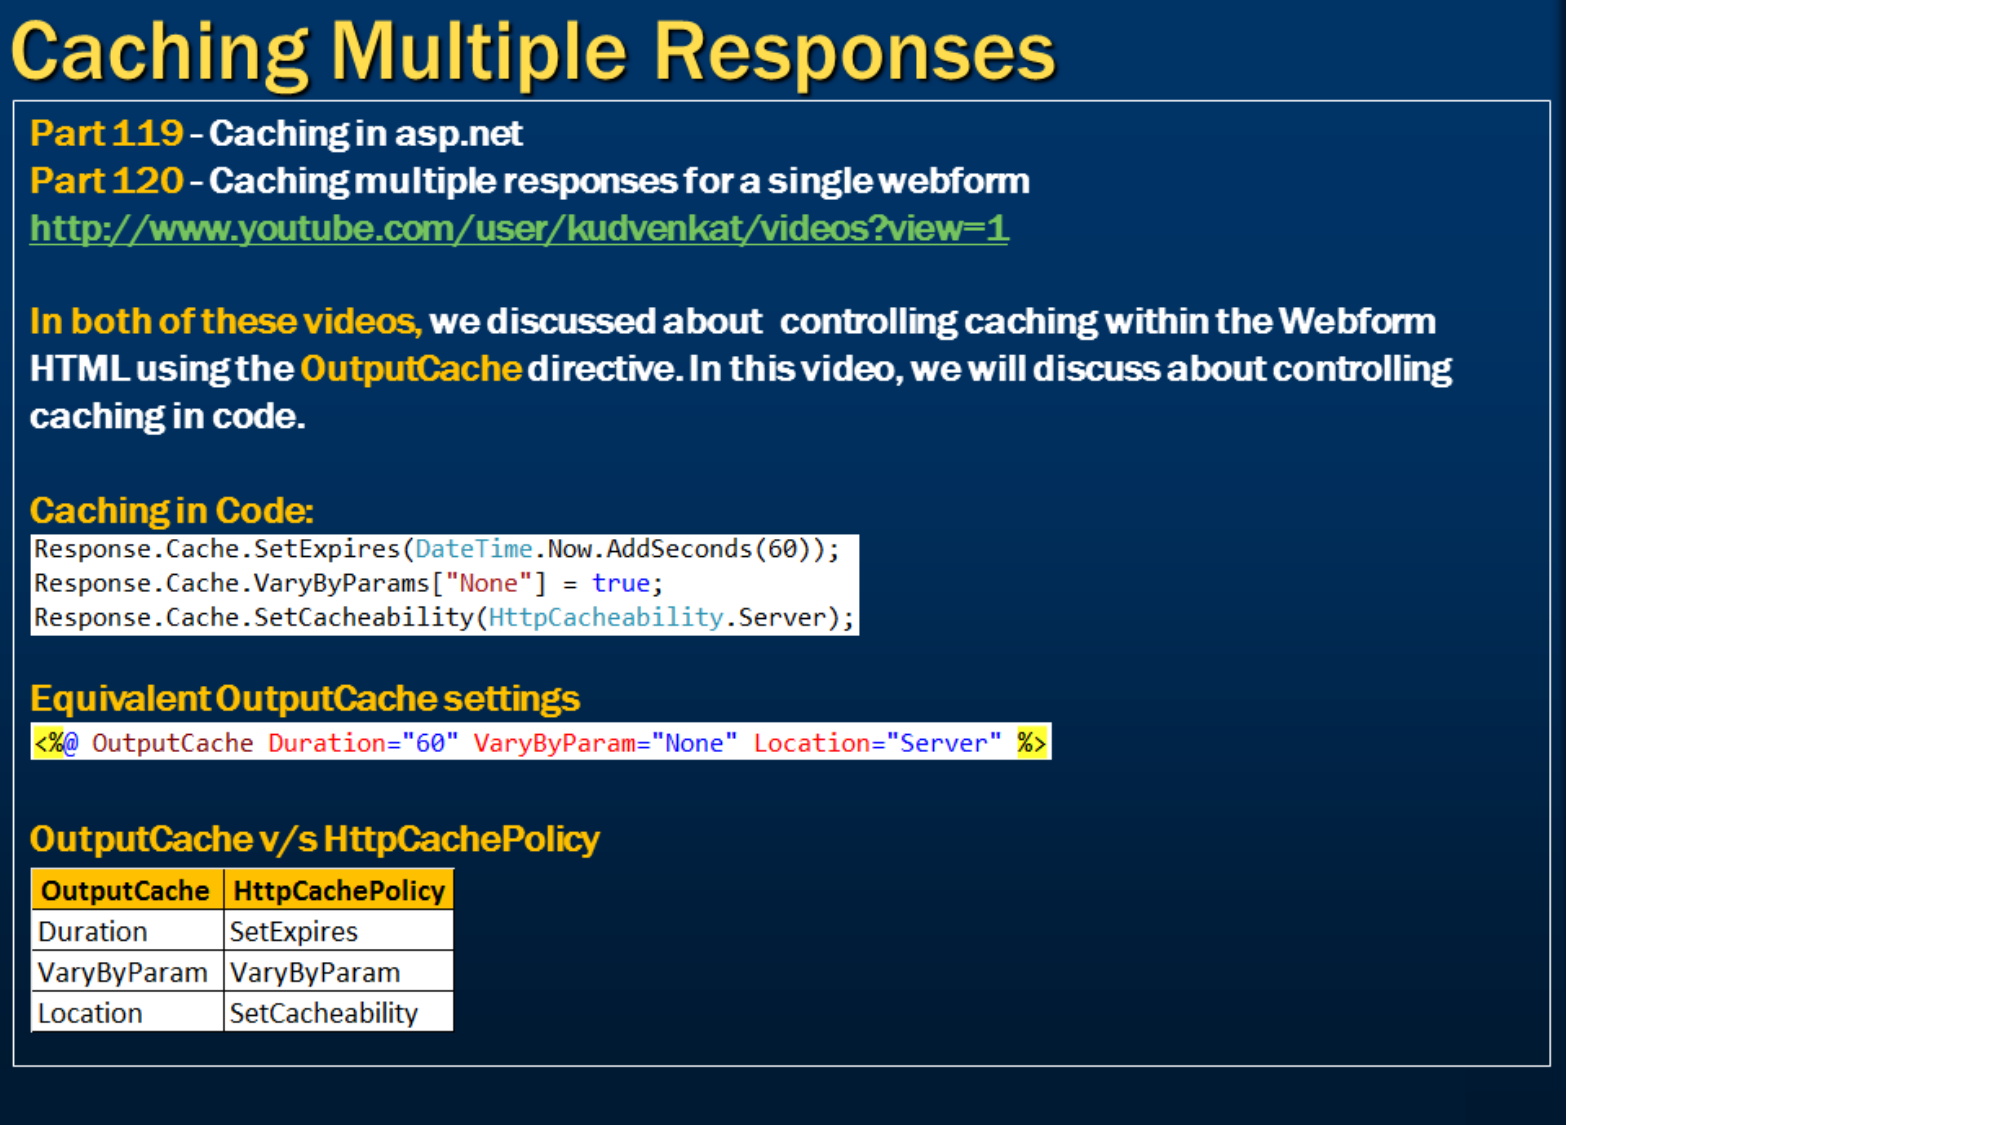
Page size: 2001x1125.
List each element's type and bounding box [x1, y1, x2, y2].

list [0, 0, 1566, 1125]
